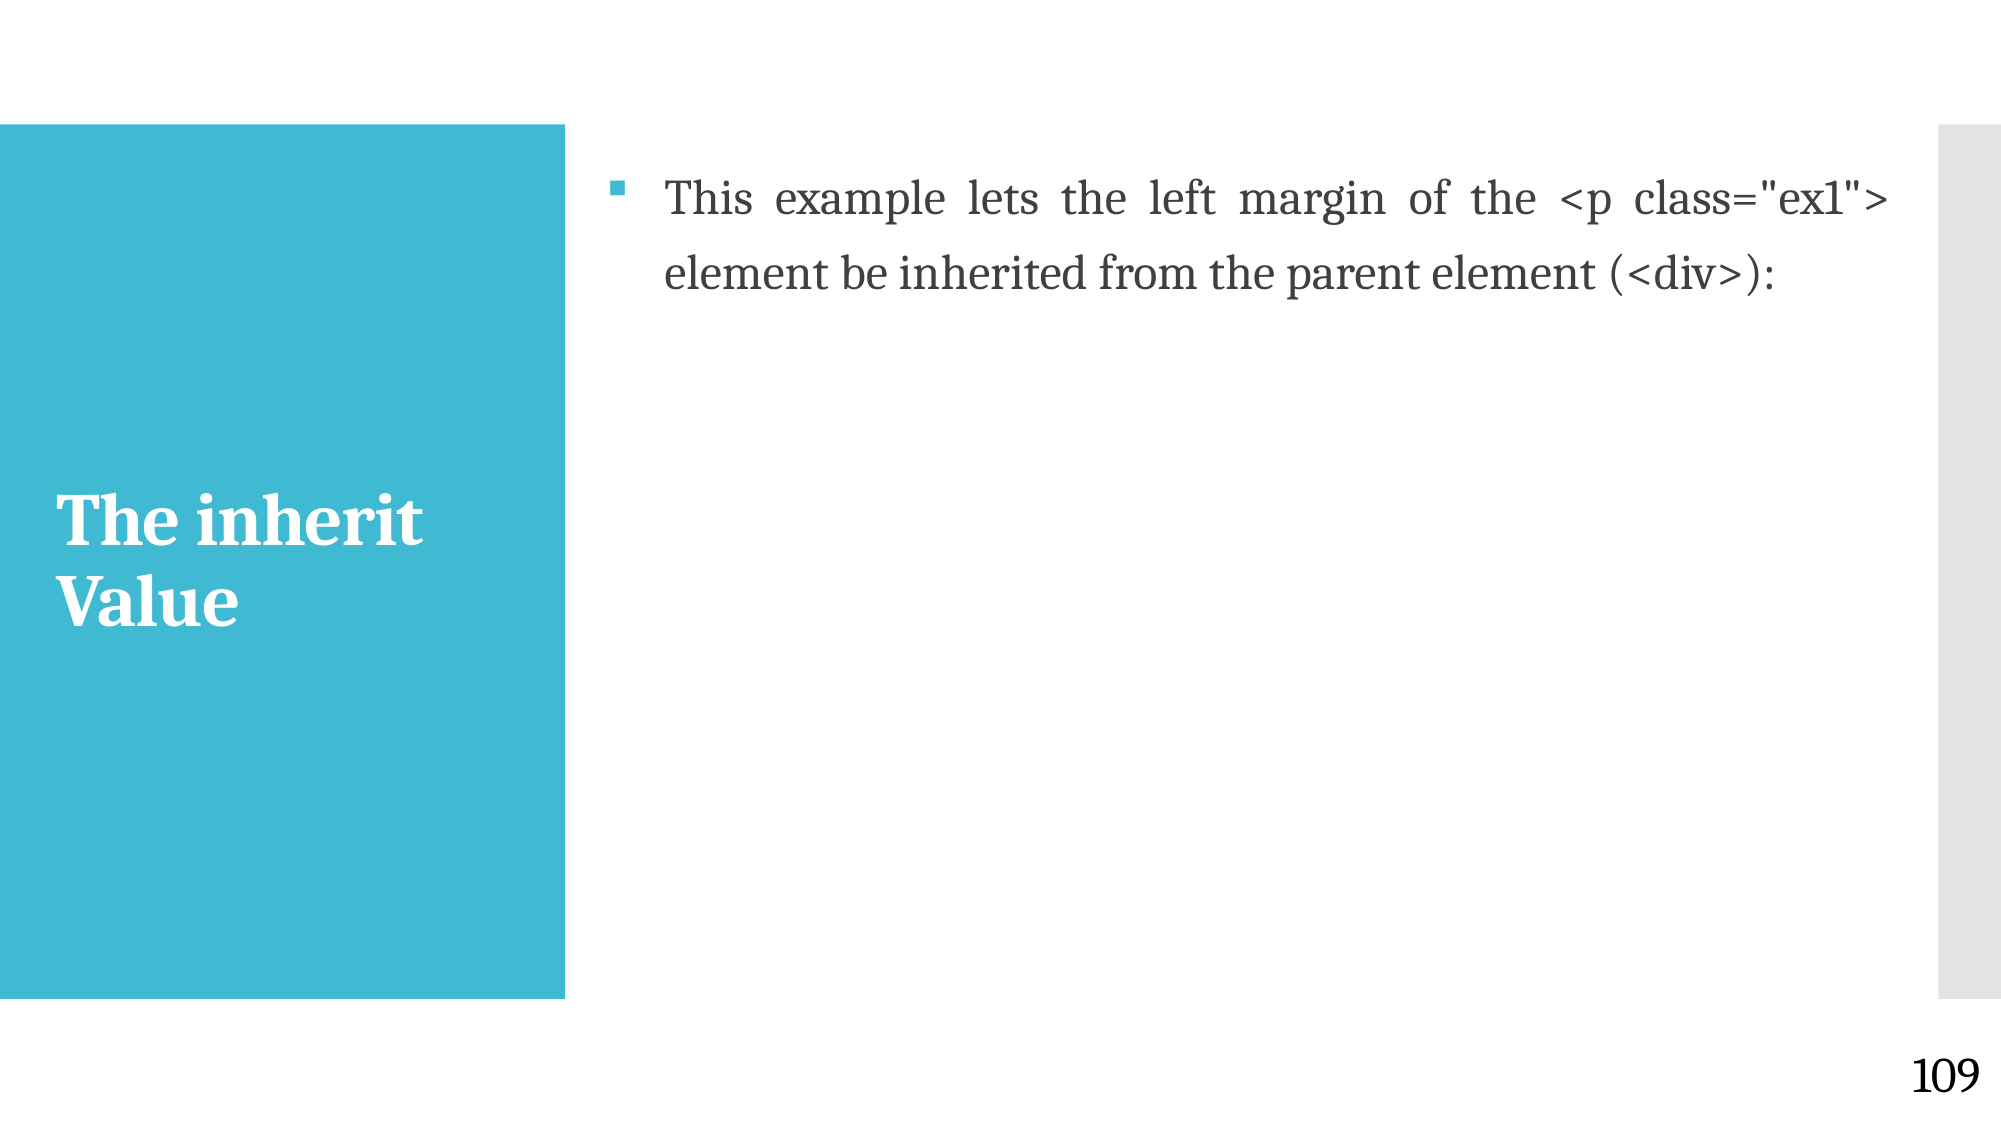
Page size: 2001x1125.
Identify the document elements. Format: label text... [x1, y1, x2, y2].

slide_number 109 [1744, 1042, 1996, 1103]
title The inherit Value [41, 184, 525, 940]
list This example lets the left margin of the <p class="ex1"> element be inherited from the parent element (<div>): [591, 141, 1906, 982]
